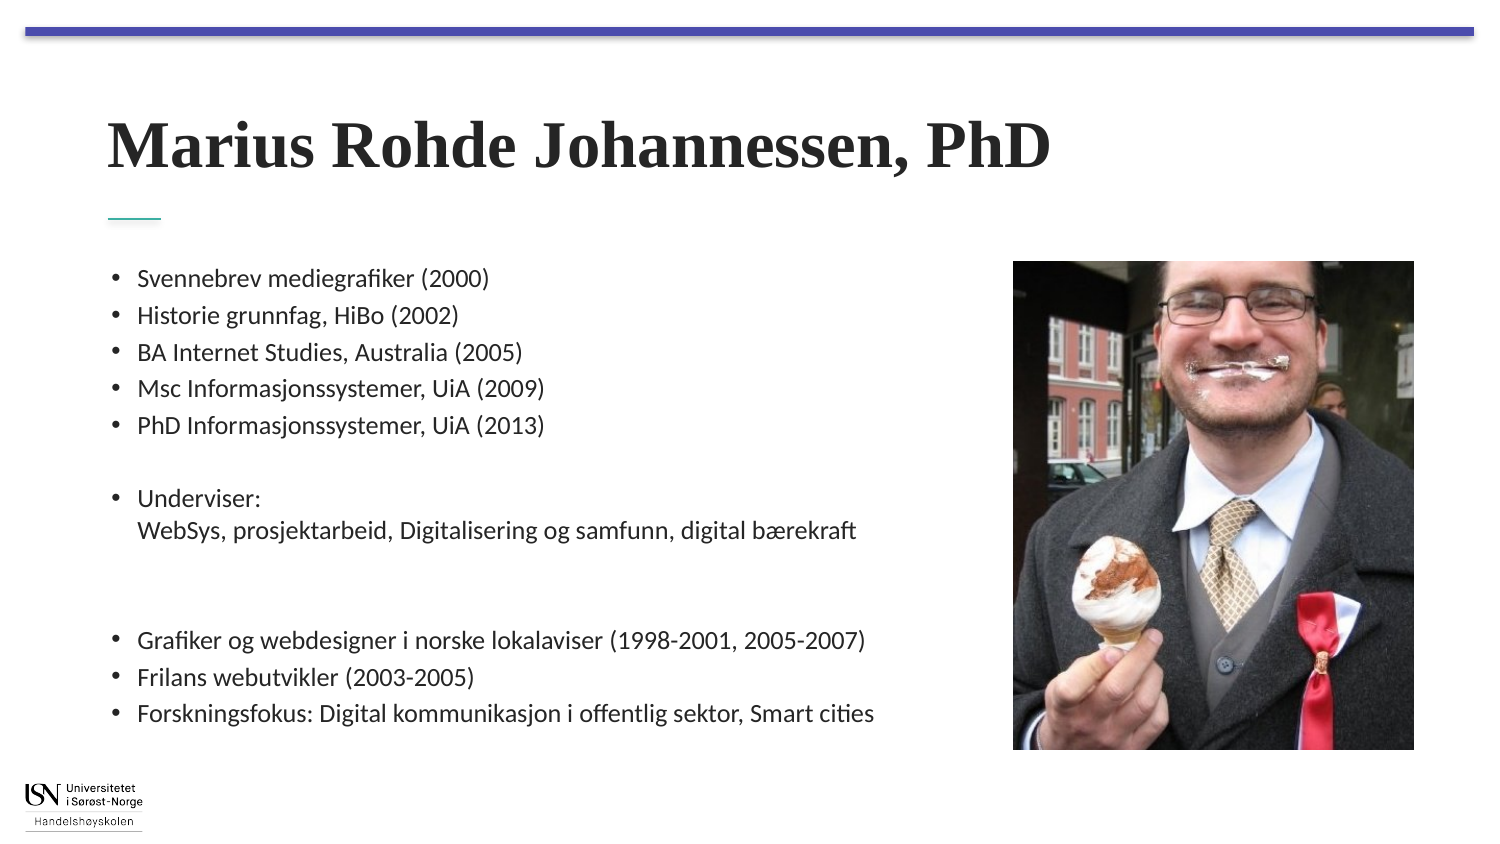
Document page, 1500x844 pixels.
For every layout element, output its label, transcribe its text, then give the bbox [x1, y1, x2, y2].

picture [12, 770, 158, 844]
title Marius Rohde Johannessen, PhD [107, 70, 1414, 211]
picture [1013, 261, 1414, 750]
list Svennebrev mediegrafiker (2000) Historie grunnfag, HiBo (2002) BA Internet Studies, Australia (2005) Msc Informasjonssystemer, UiA (2009) PhD Informasjonssystemer, UiA (2013) Underviser: WebSys, prosjektarbeid, Digitalisering og samfunn, digital bærekraft Grafiker og webdesigner i norske lokalaviser (1998-2001, 2005-2007) Frilans webutvikler (2003-2005) Forskningsfokus: Digital kommunikasjon i offentlig sektor, Smart cities [96, 261, 1011, 730]
